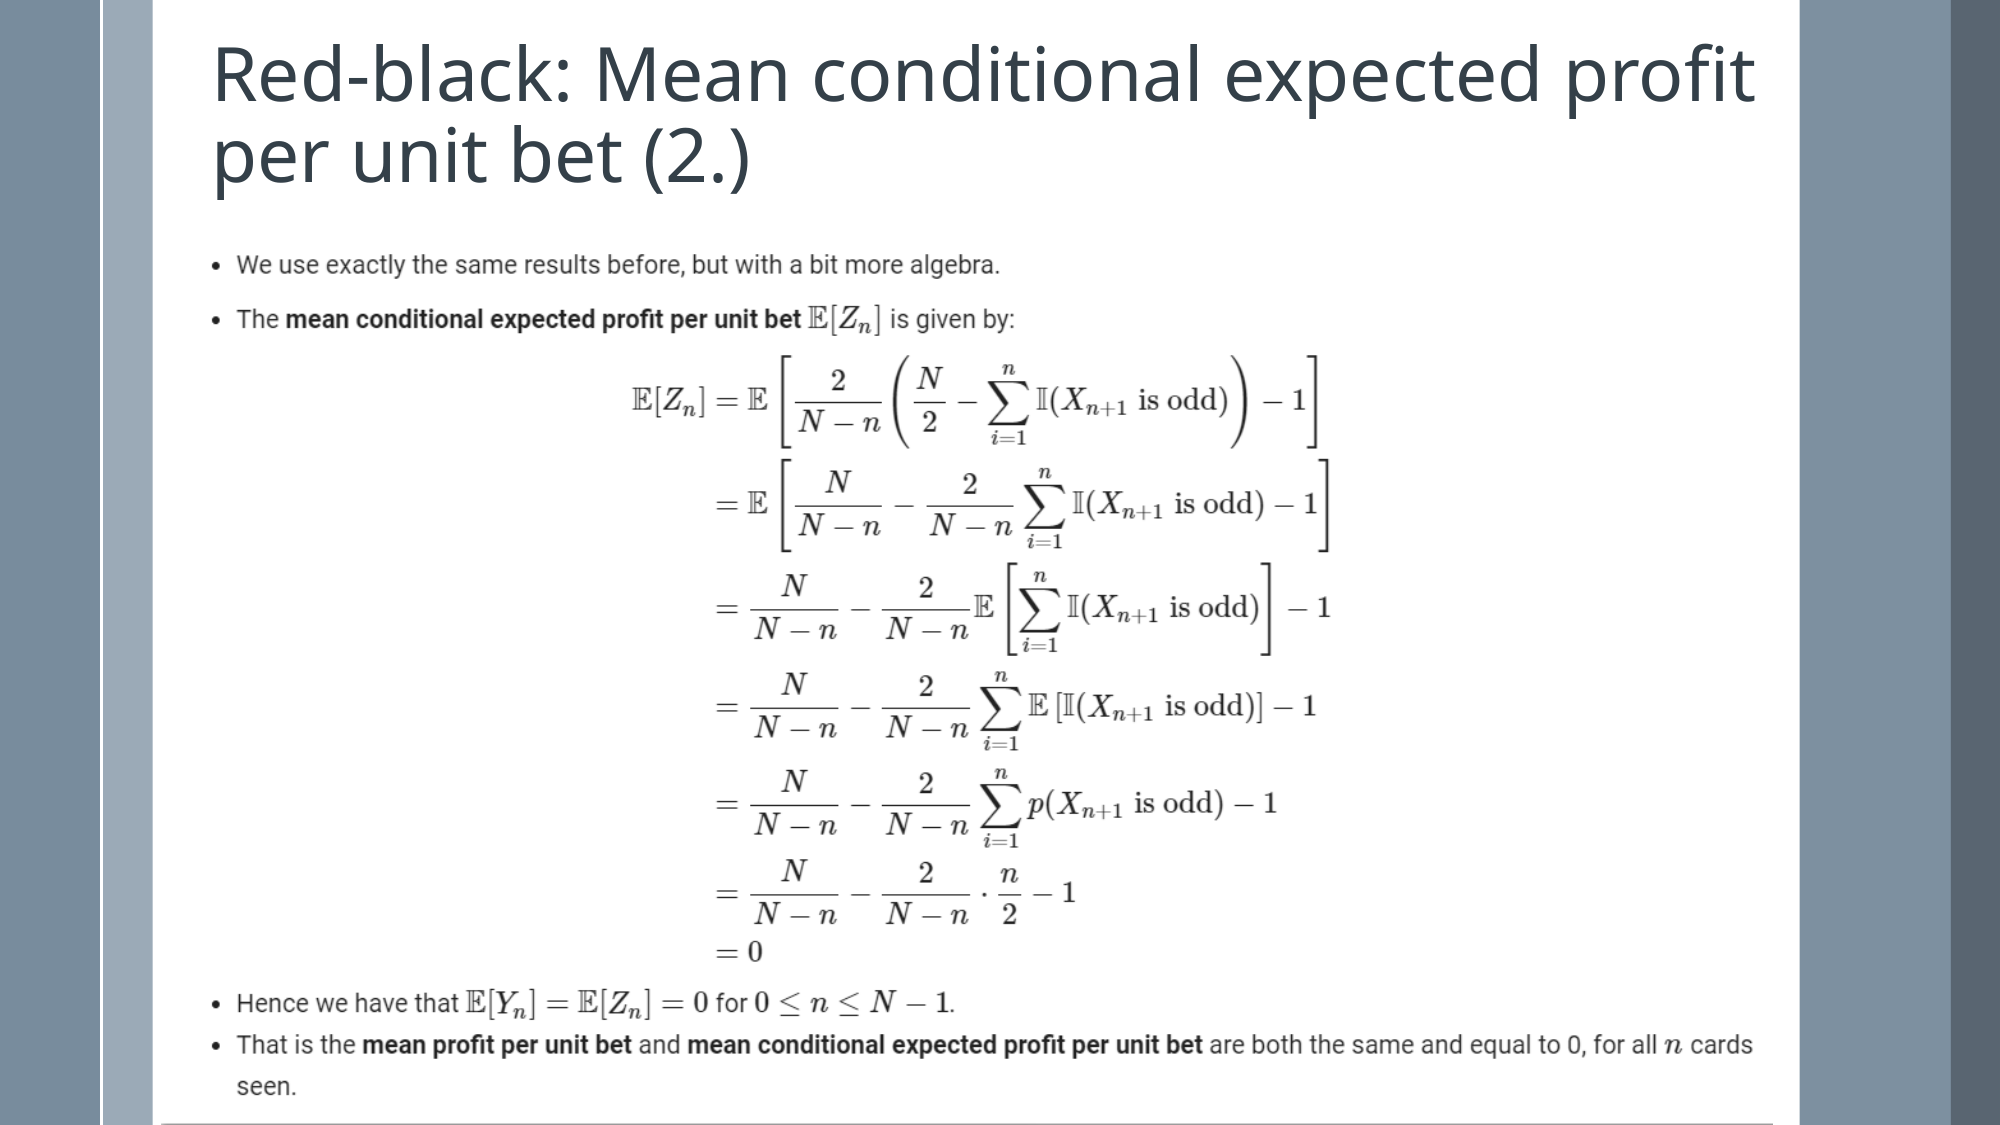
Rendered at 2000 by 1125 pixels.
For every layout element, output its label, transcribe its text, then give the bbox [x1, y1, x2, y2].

picture [161, 231, 1773, 1125]
text_box Red-black: Mean conditional expected profit per unit bet (2.) [196, 29, 1802, 233]
